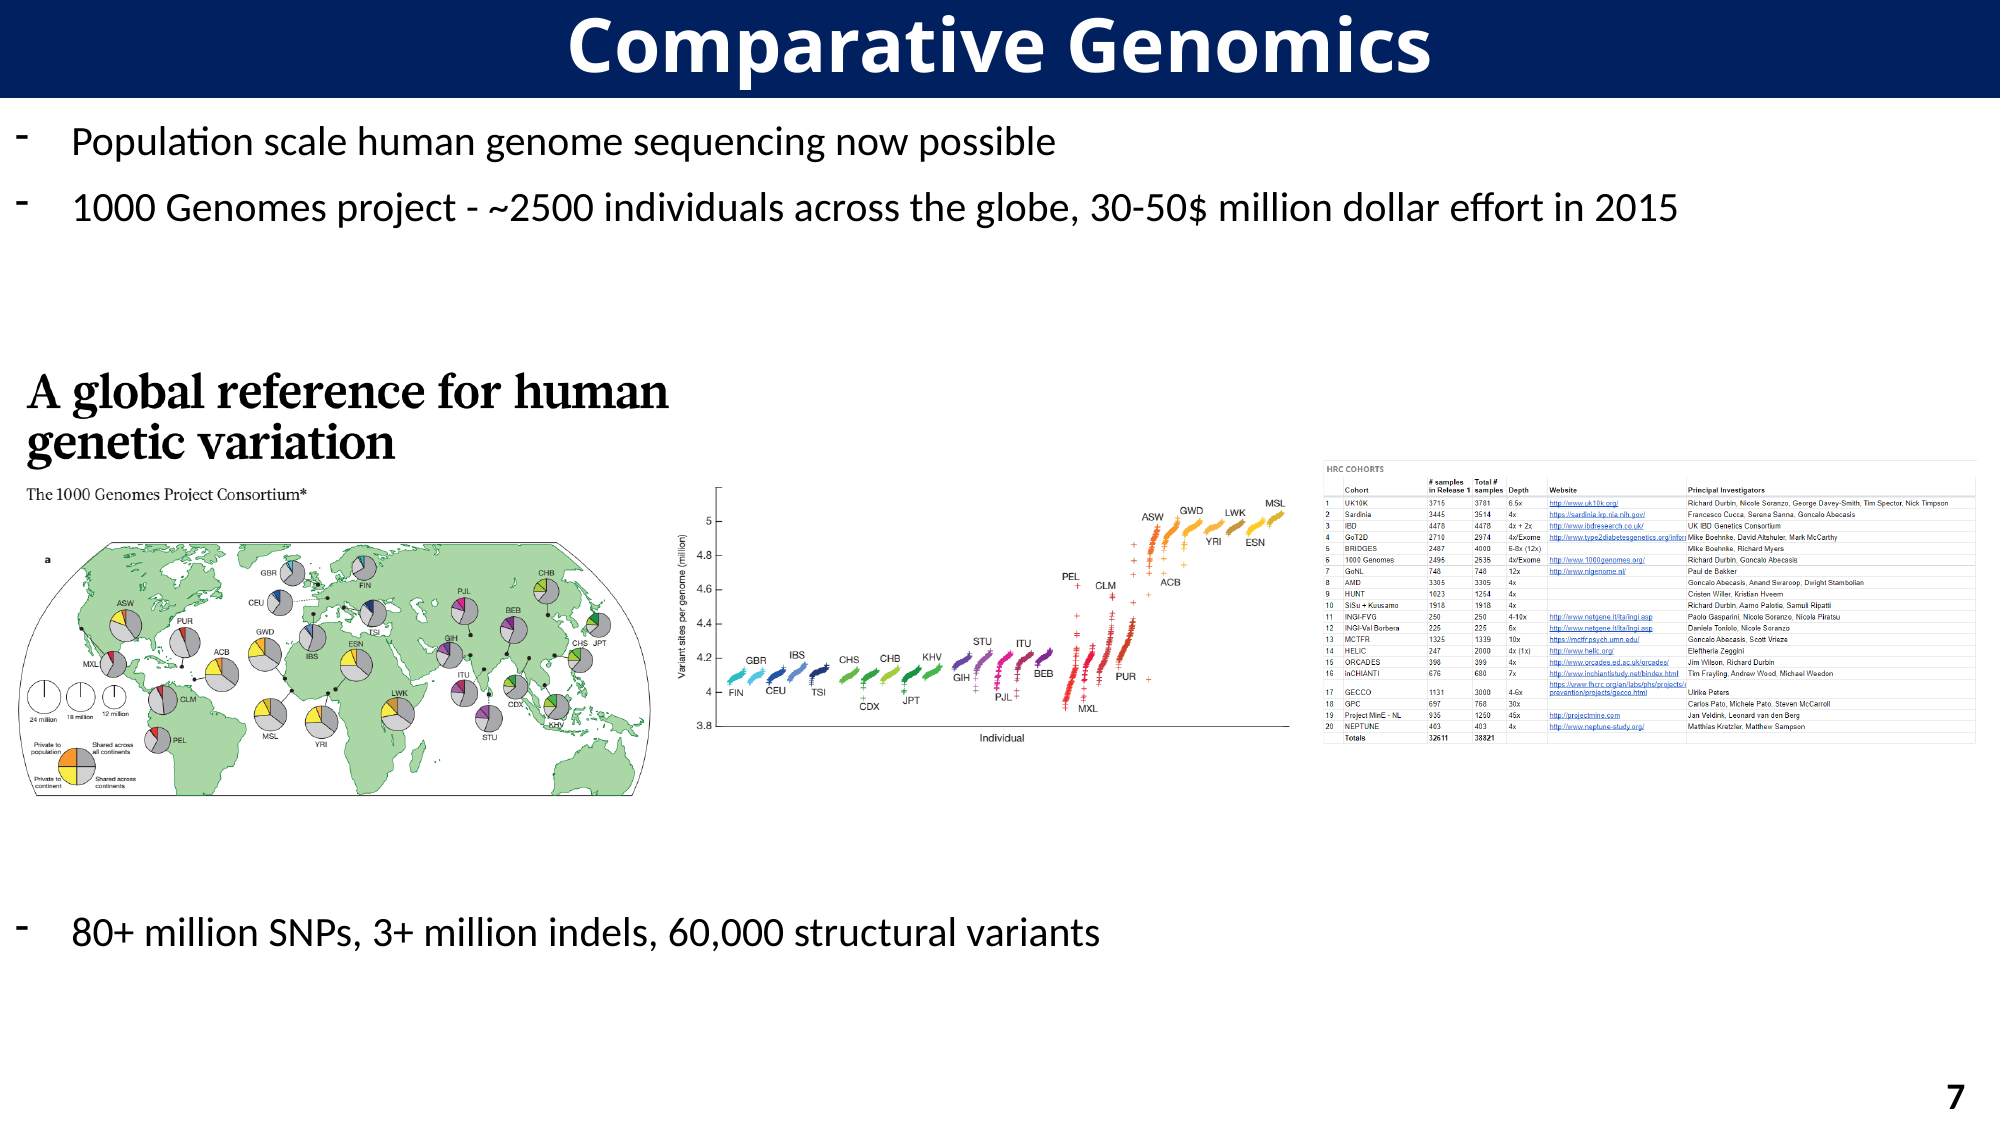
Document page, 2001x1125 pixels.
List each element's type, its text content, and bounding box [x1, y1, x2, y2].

text_box 7 [1931, 1064, 1981, 1125]
picture [1322, 460, 1977, 744]
title Comparative Genomics [0, 0, 2000, 96]
picture [4, 538, 669, 798]
picture [23, 369, 669, 501]
picture [673, 474, 1293, 744]
text_box [0, 111, 2000, 1107]
